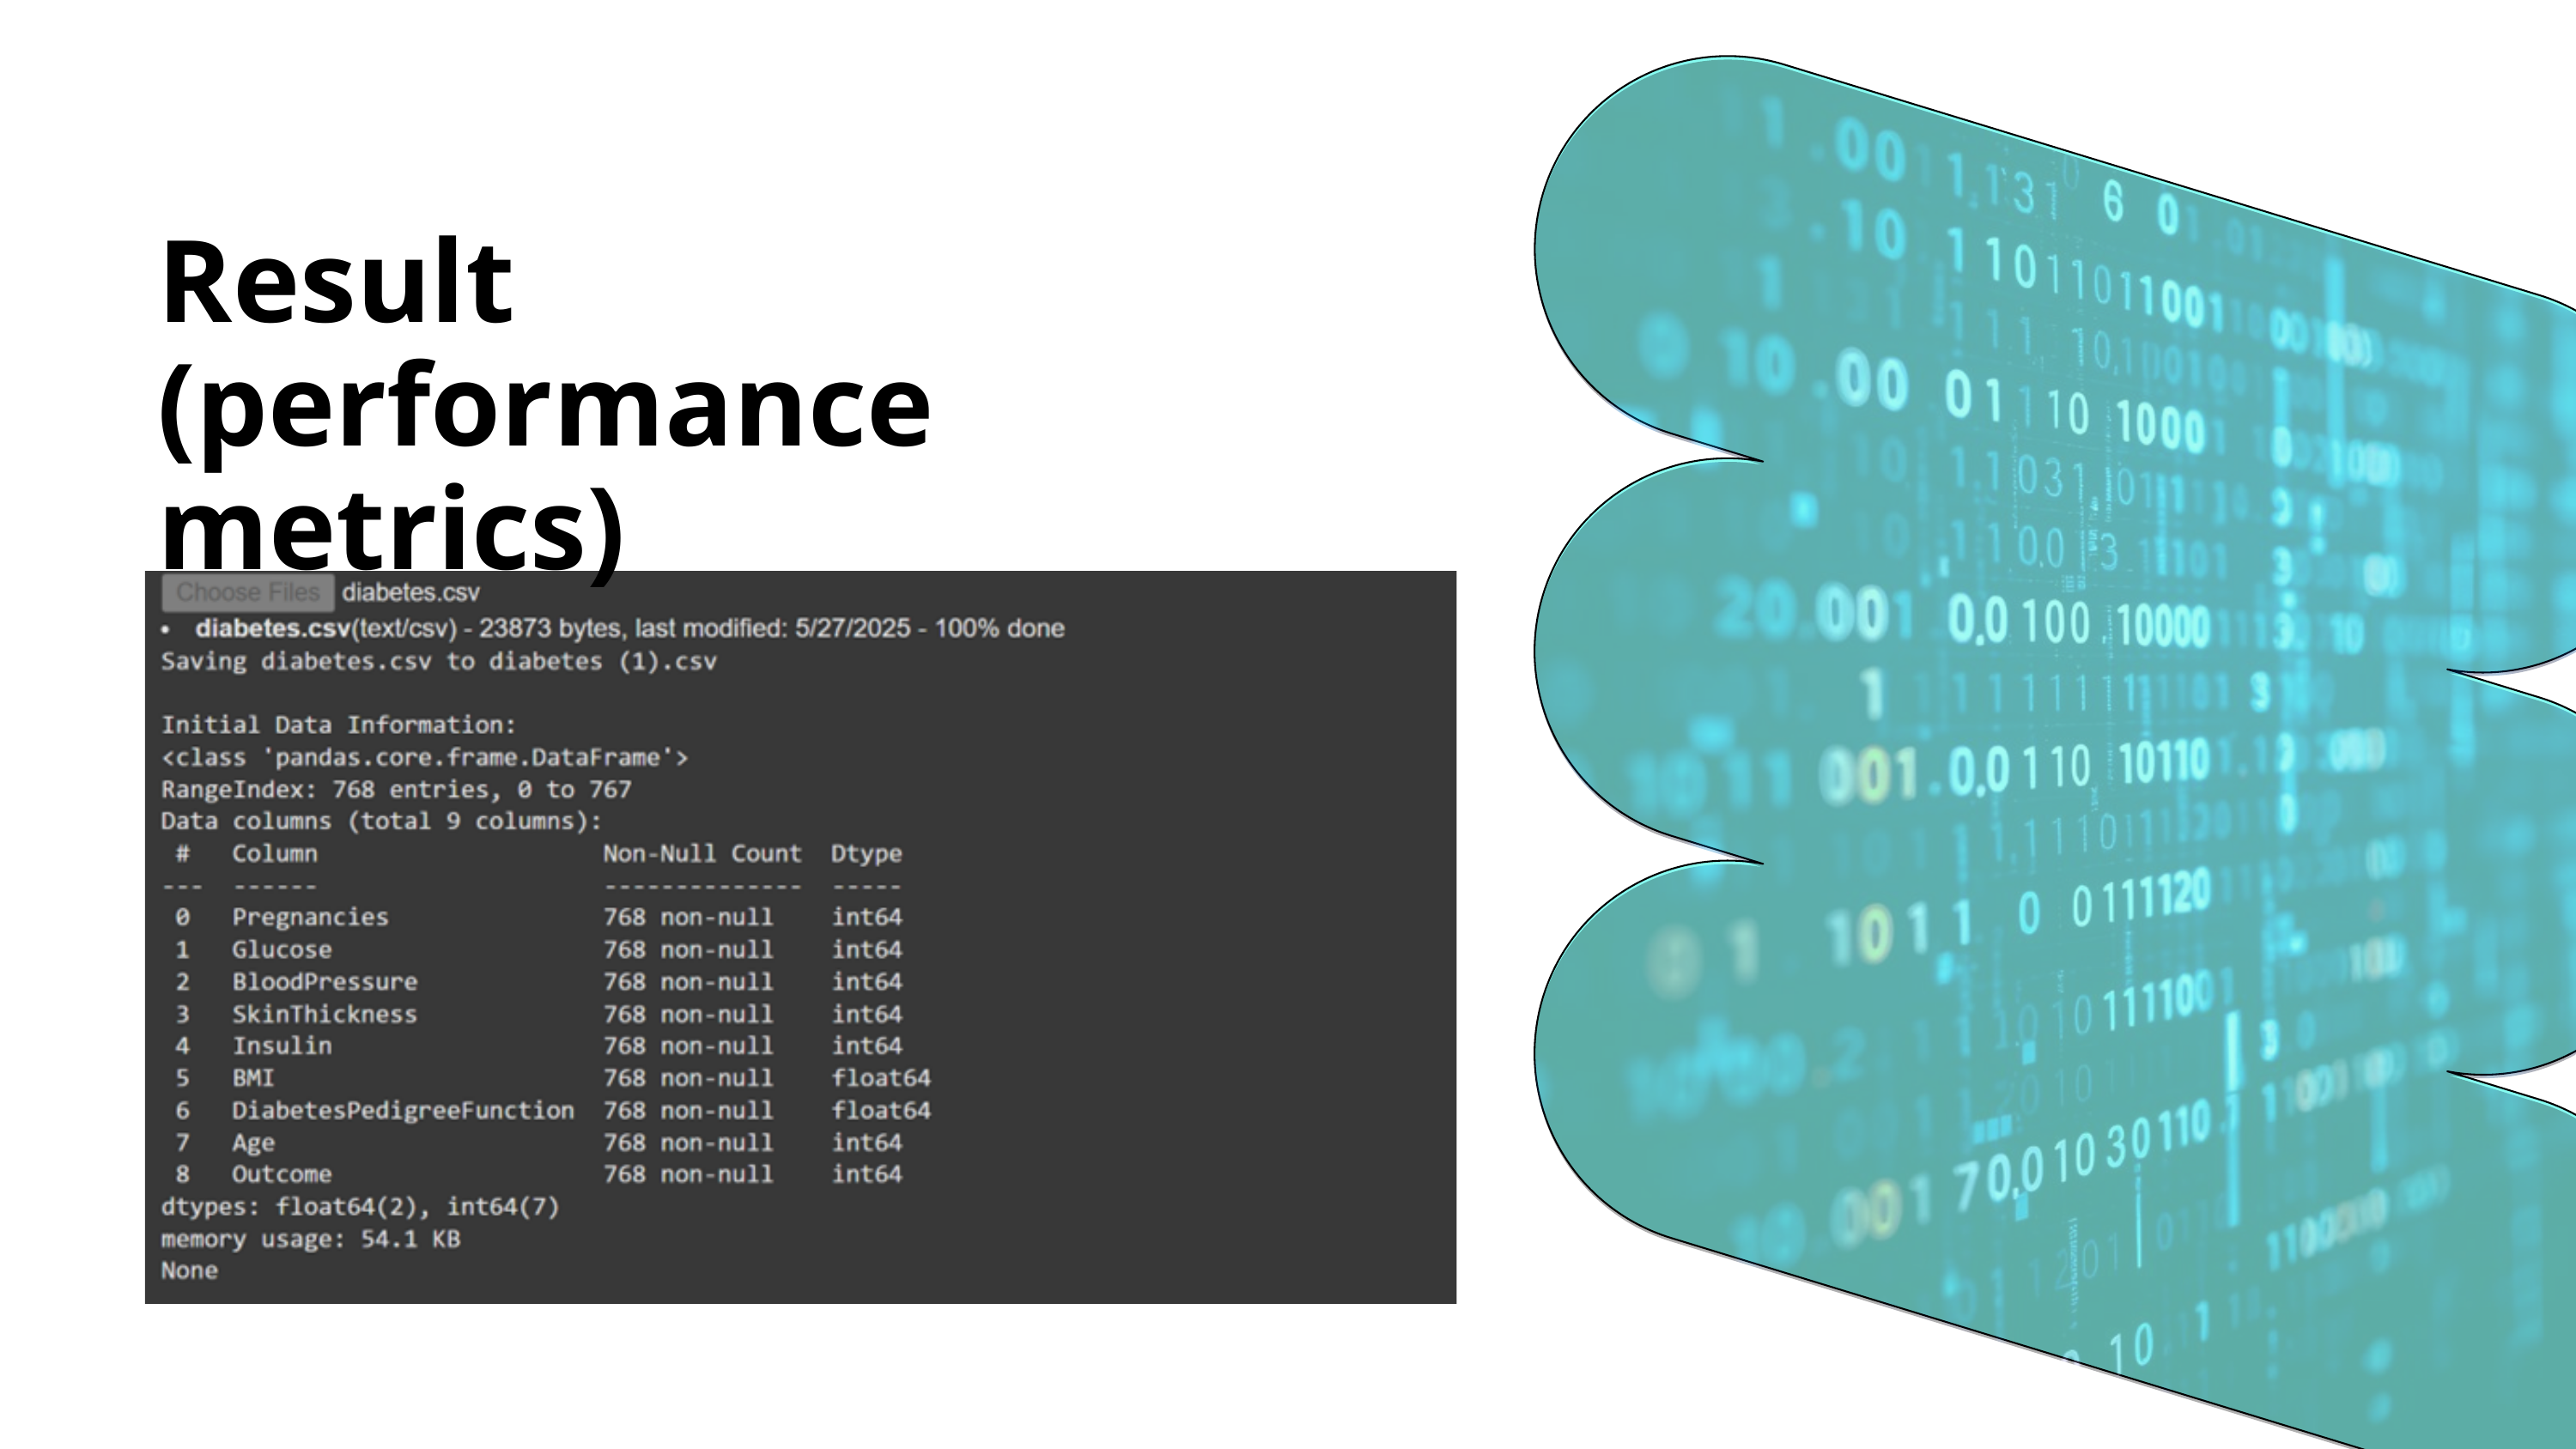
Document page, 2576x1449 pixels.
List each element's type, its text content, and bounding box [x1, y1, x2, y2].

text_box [1534, 59, 2576, 1449]
text_box Result (performance metrics) [157, 221, 1288, 593]
text_box [144, 571, 1457, 1304]
